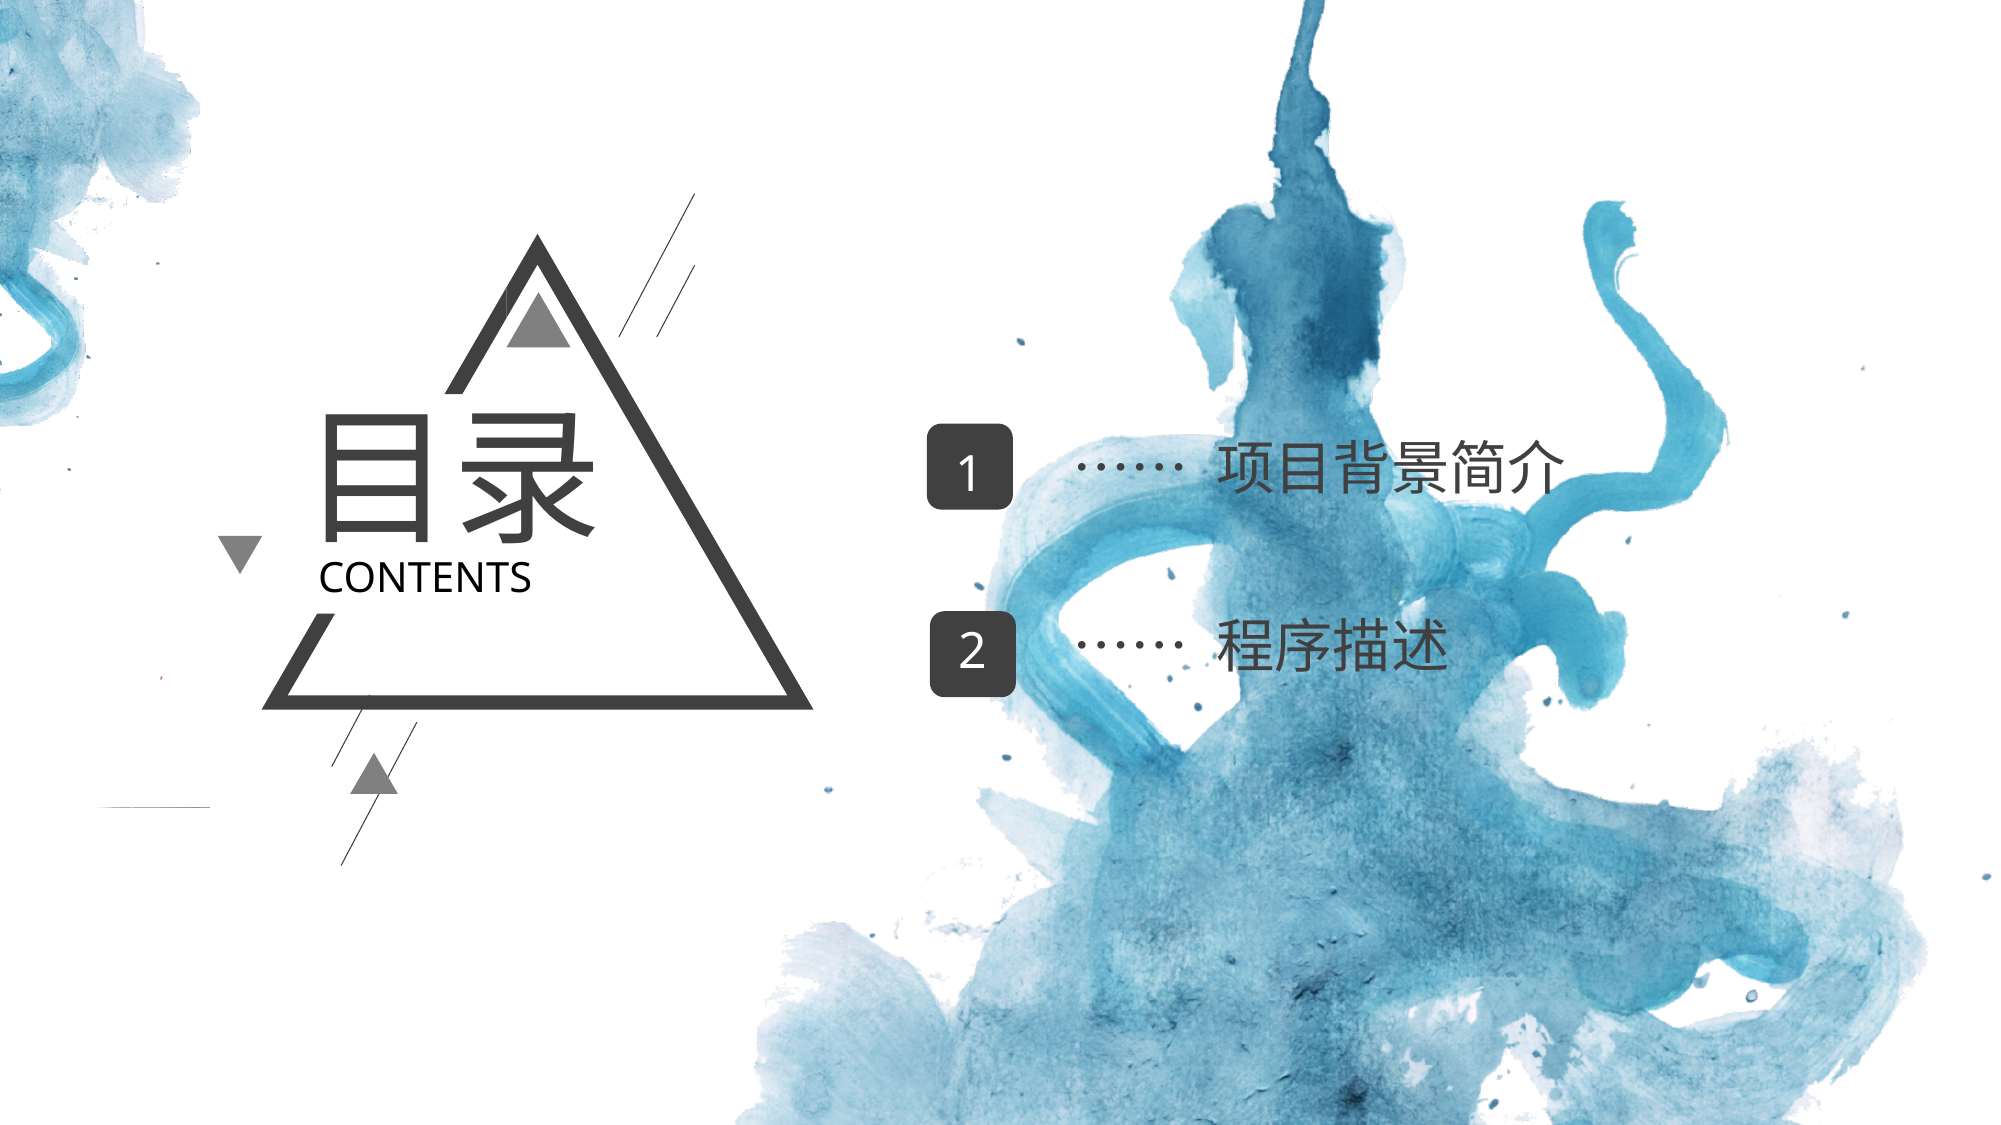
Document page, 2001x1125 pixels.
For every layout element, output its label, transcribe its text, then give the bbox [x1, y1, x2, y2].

text_box [505, 231, 713, 570]
text_box CONTENTS [303, 543, 610, 608]
text_box [215, 534, 265, 577]
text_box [341, 722, 417, 866]
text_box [331, 694, 370, 767]
text_box [504, 290, 573, 349]
picture [0, 0, 210, 809]
picture [713, 0, 2001, 1125]
text_box [370, 694, 713, 711]
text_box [656, 265, 695, 337]
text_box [618, 193, 695, 337]
text_box [259, 612, 337, 711]
text_box 目录 [287, 373, 619, 569]
text_box [455, 287, 506, 373]
